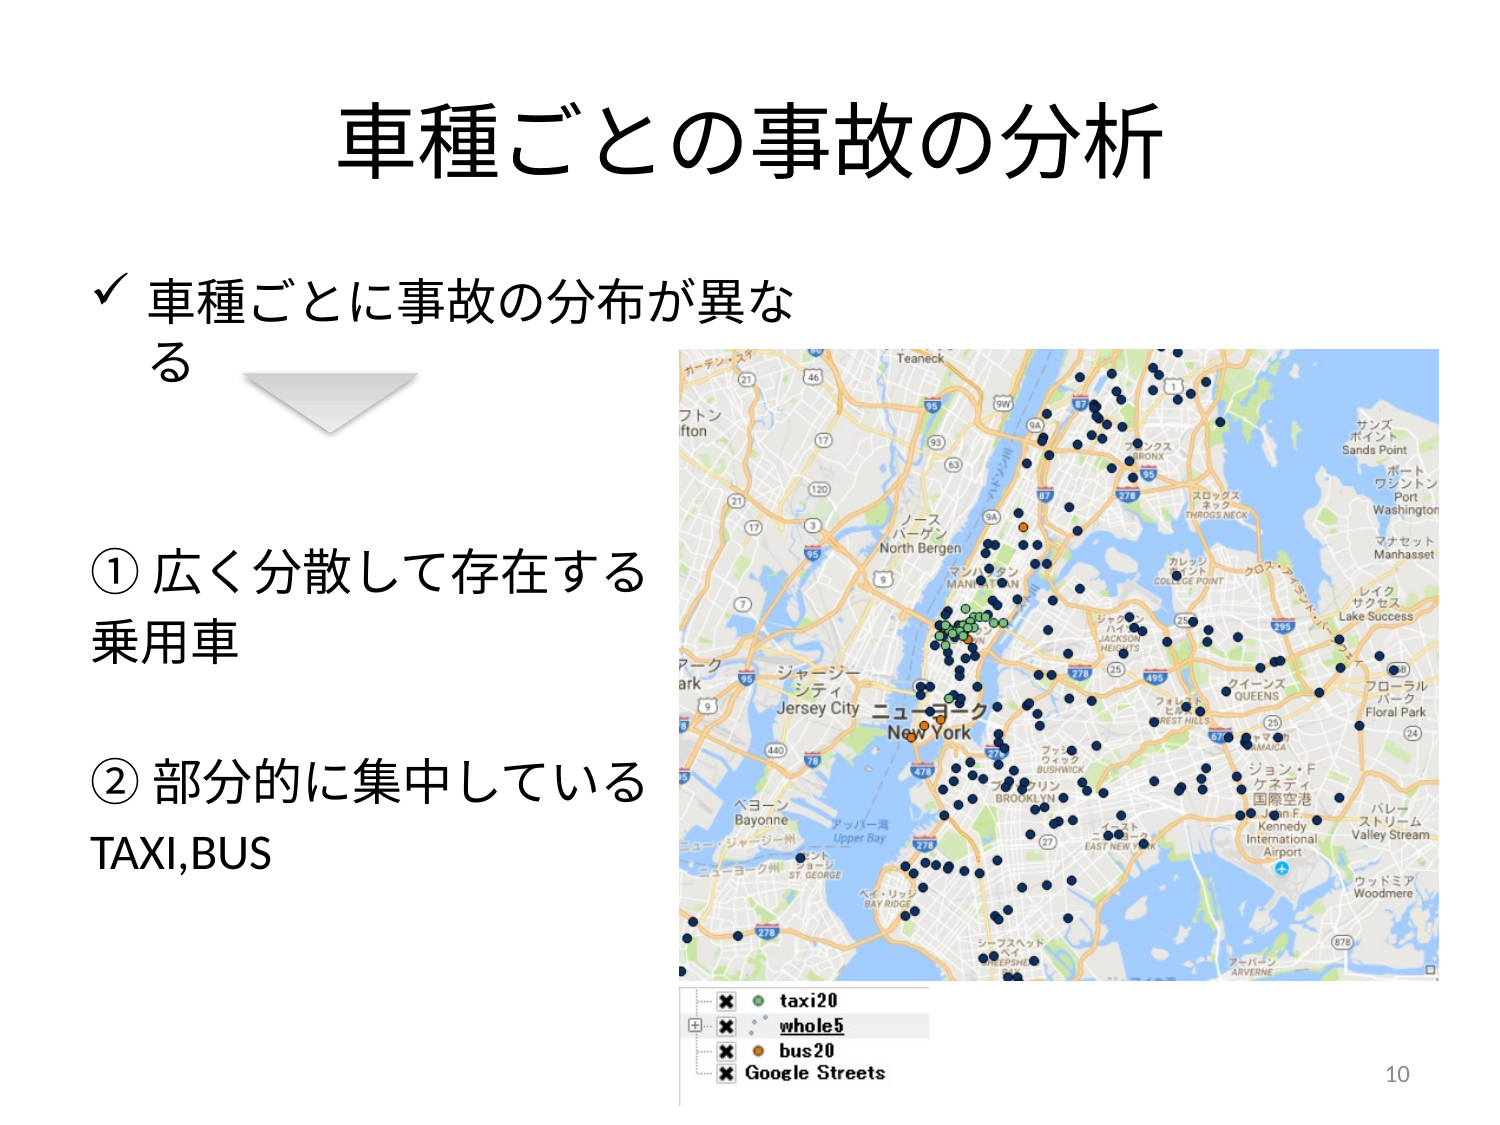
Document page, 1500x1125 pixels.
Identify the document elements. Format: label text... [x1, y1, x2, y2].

text_box [241, 372, 420, 434]
picture [678, 349, 1440, 981]
title 車種ごとの事故の分析 [75, 45, 1425, 233]
slide_number 10 [1074, 1042, 1425, 1103]
list 車種ごとに事故の分布が異なる ①広く分散して存在する 乗用車 ②部分的に集中している TAXI,BUS [75, 262, 845, 1005]
picture [678, 987, 930, 1106]
